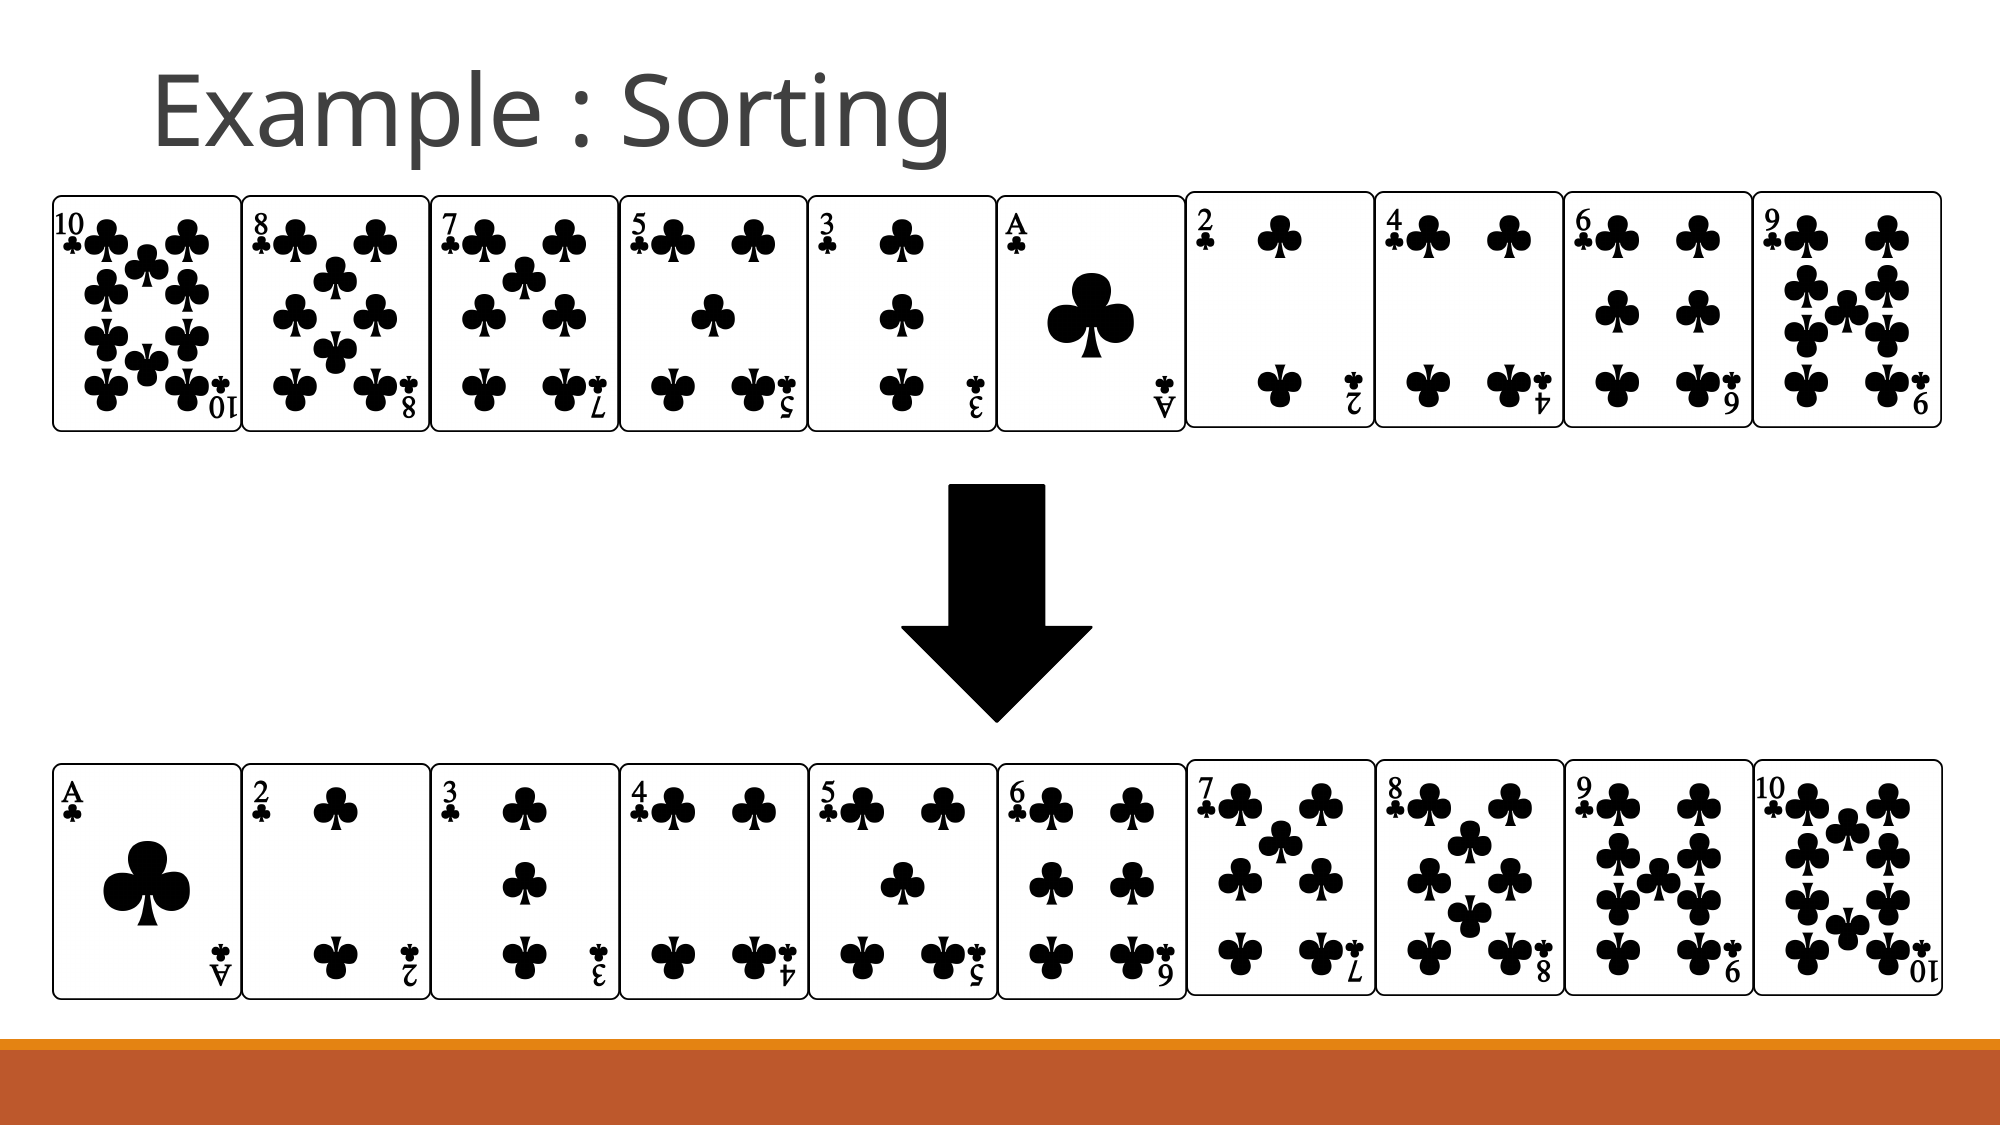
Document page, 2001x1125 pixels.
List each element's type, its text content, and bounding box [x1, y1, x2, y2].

picture [51, 190, 1943, 432]
title Example : Sorting [134, 39, 1860, 175]
text_box [901, 484, 1093, 723]
picture [51, 759, 1943, 1001]
